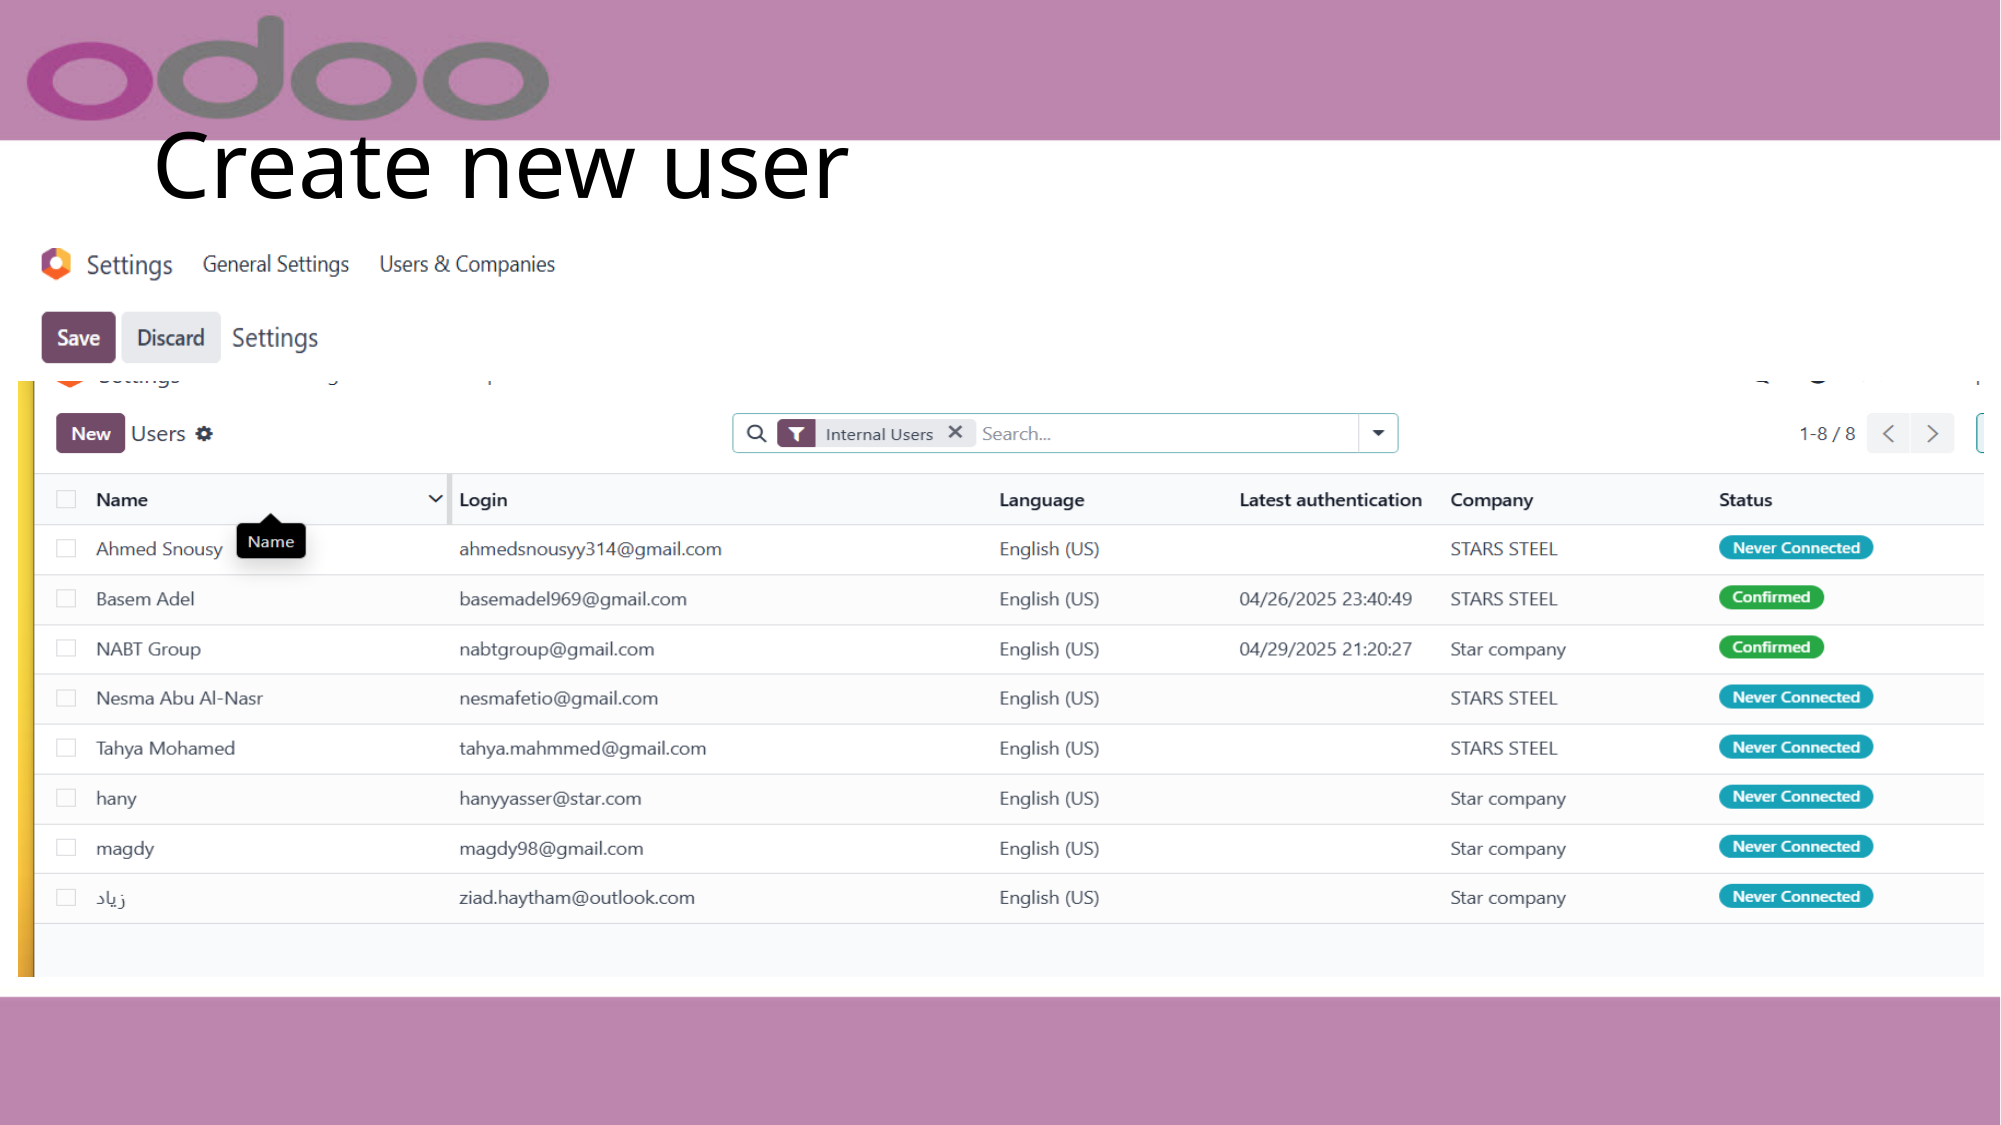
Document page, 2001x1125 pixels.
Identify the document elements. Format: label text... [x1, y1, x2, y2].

title Create new user [137, 59, 1863, 278]
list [36, 248, 709, 381]
picture [0, 0, 2001, 1125]
